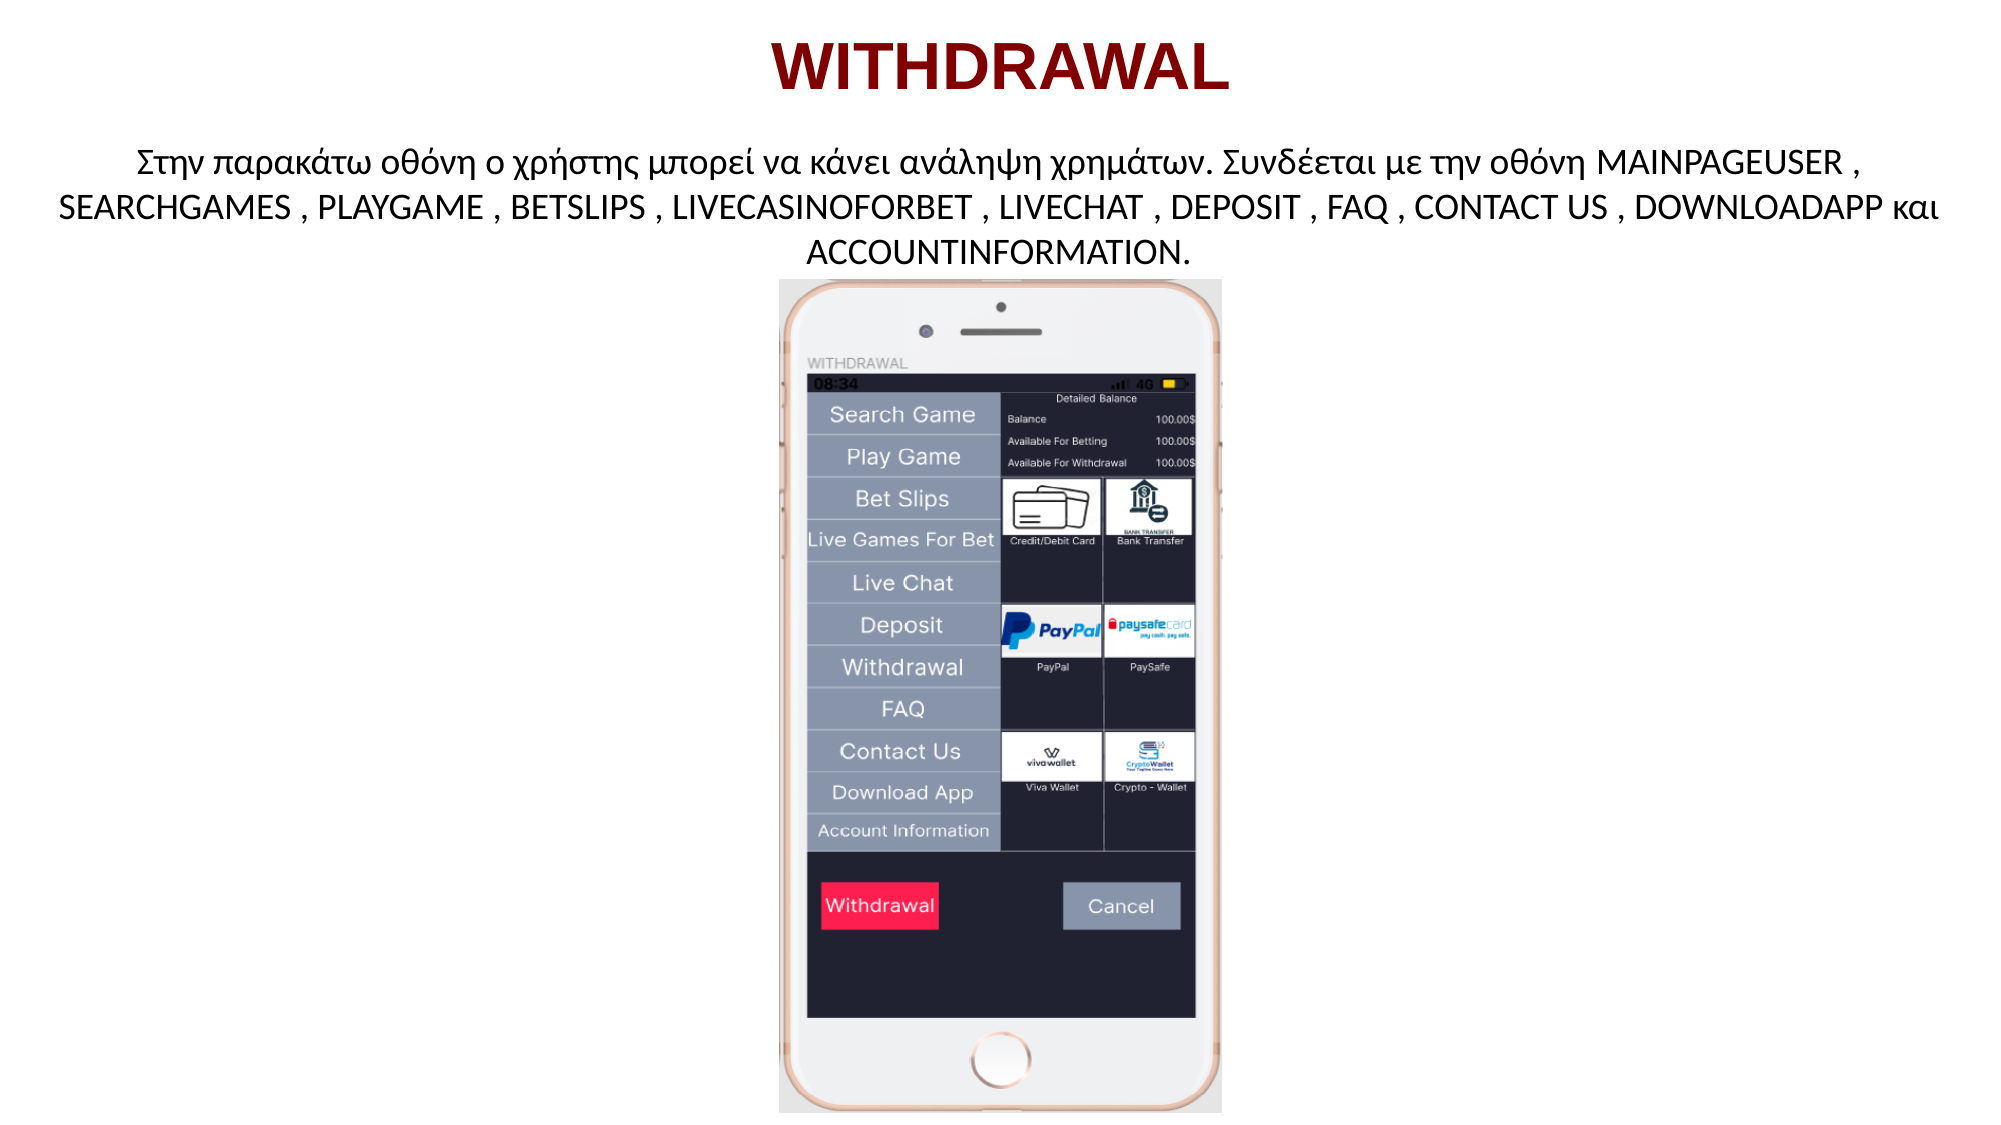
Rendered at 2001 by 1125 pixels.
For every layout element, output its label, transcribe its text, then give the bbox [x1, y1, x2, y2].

picture [779, 279, 1225, 1113]
text_box Στην παρακάτω οθόνη ο χρήστης μπορεί να κάνει ανάληψη χρημάτων. Συνδέεται με την οθόνη MAINPAGEUSER , SEARCHGAMES , PLAYGAME , BETSLIPS , LIVECASINOFORBET , LIVECHAT , DEPOSIT , FAQ , CONTACT US , DOWNLOADAPP και ACCOUNTINFORMATION. [18, 130, 1980, 280]
text_box WITHDRAWAL [21, 12, 1983, 114]
